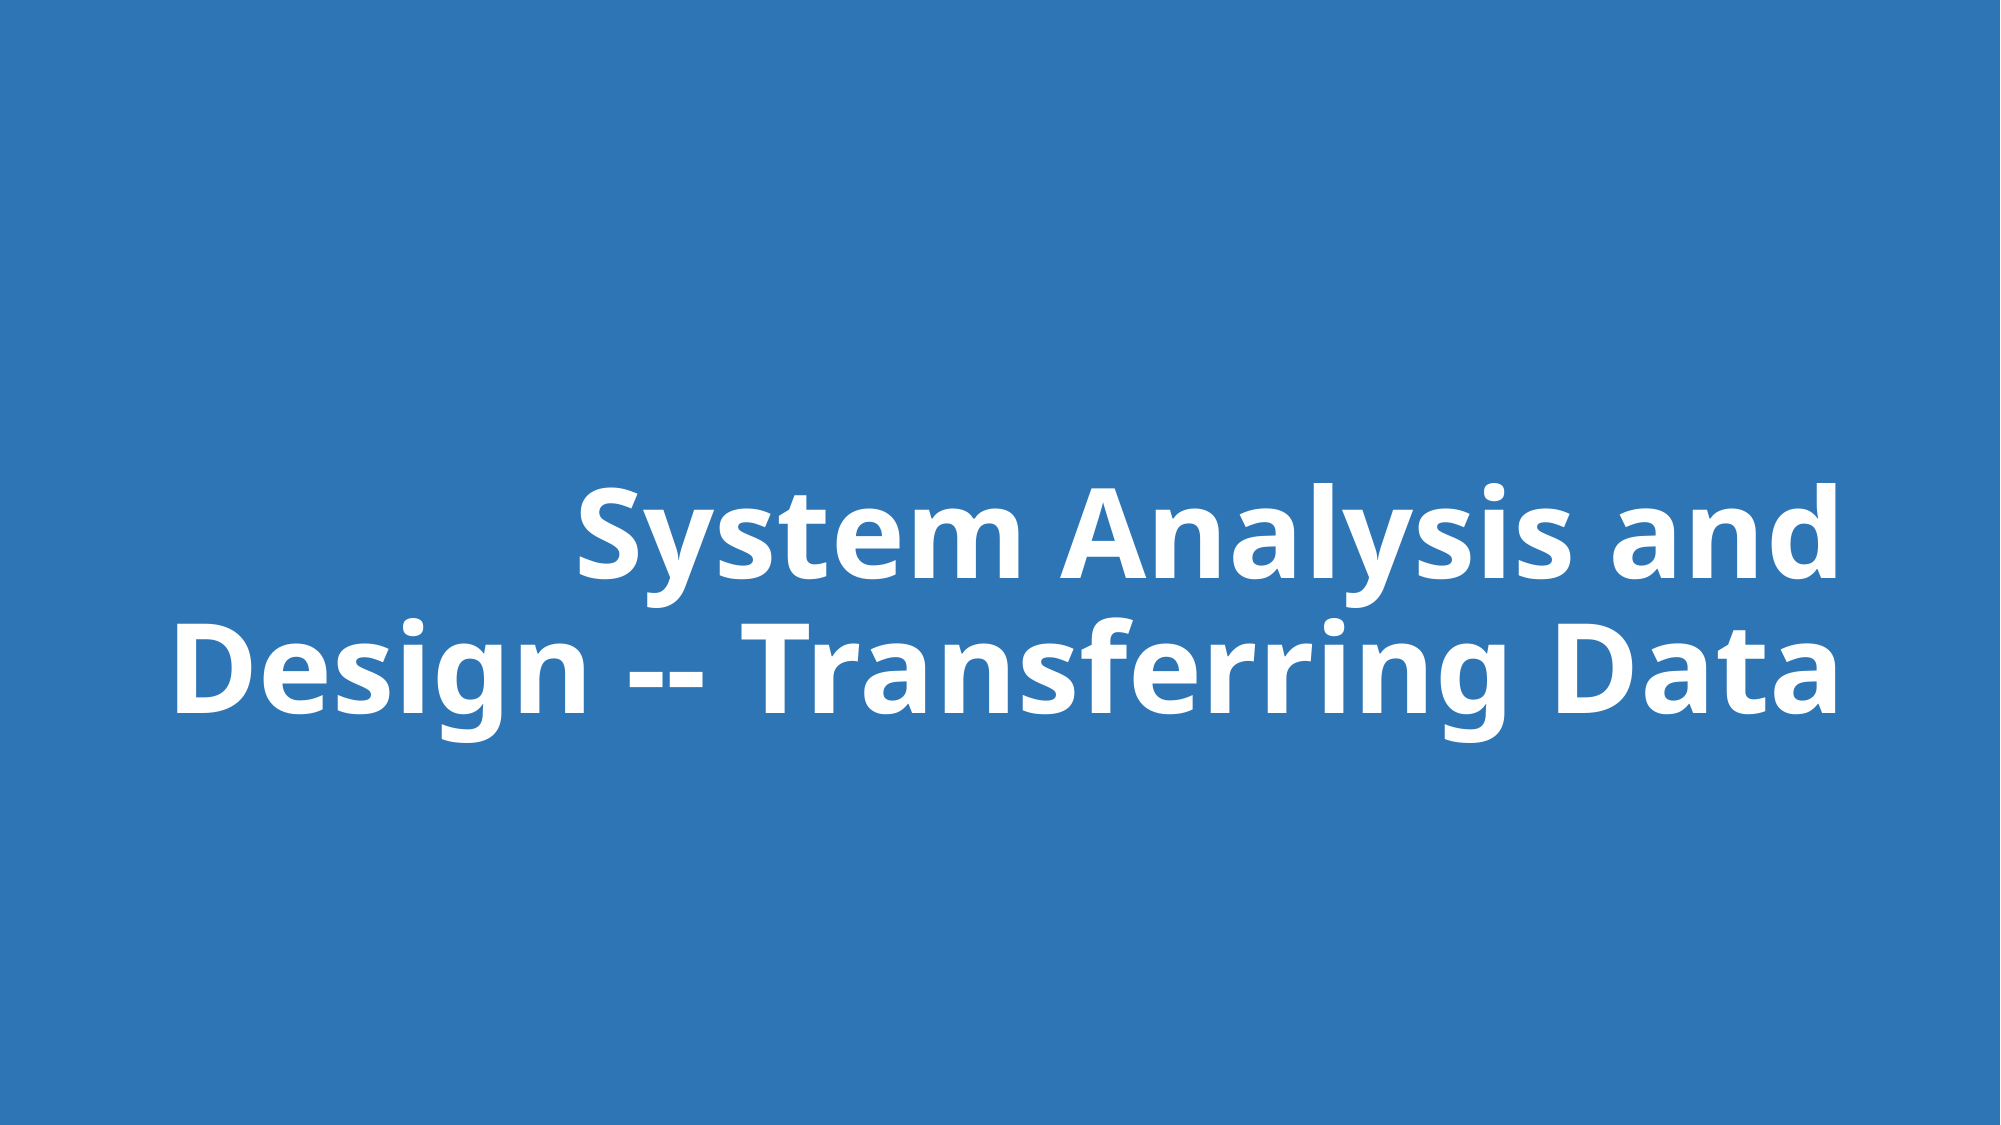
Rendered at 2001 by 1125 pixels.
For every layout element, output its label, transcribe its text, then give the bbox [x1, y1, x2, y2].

title System Analysis and Design -- Transferring Data [136, 280, 1862, 749]
